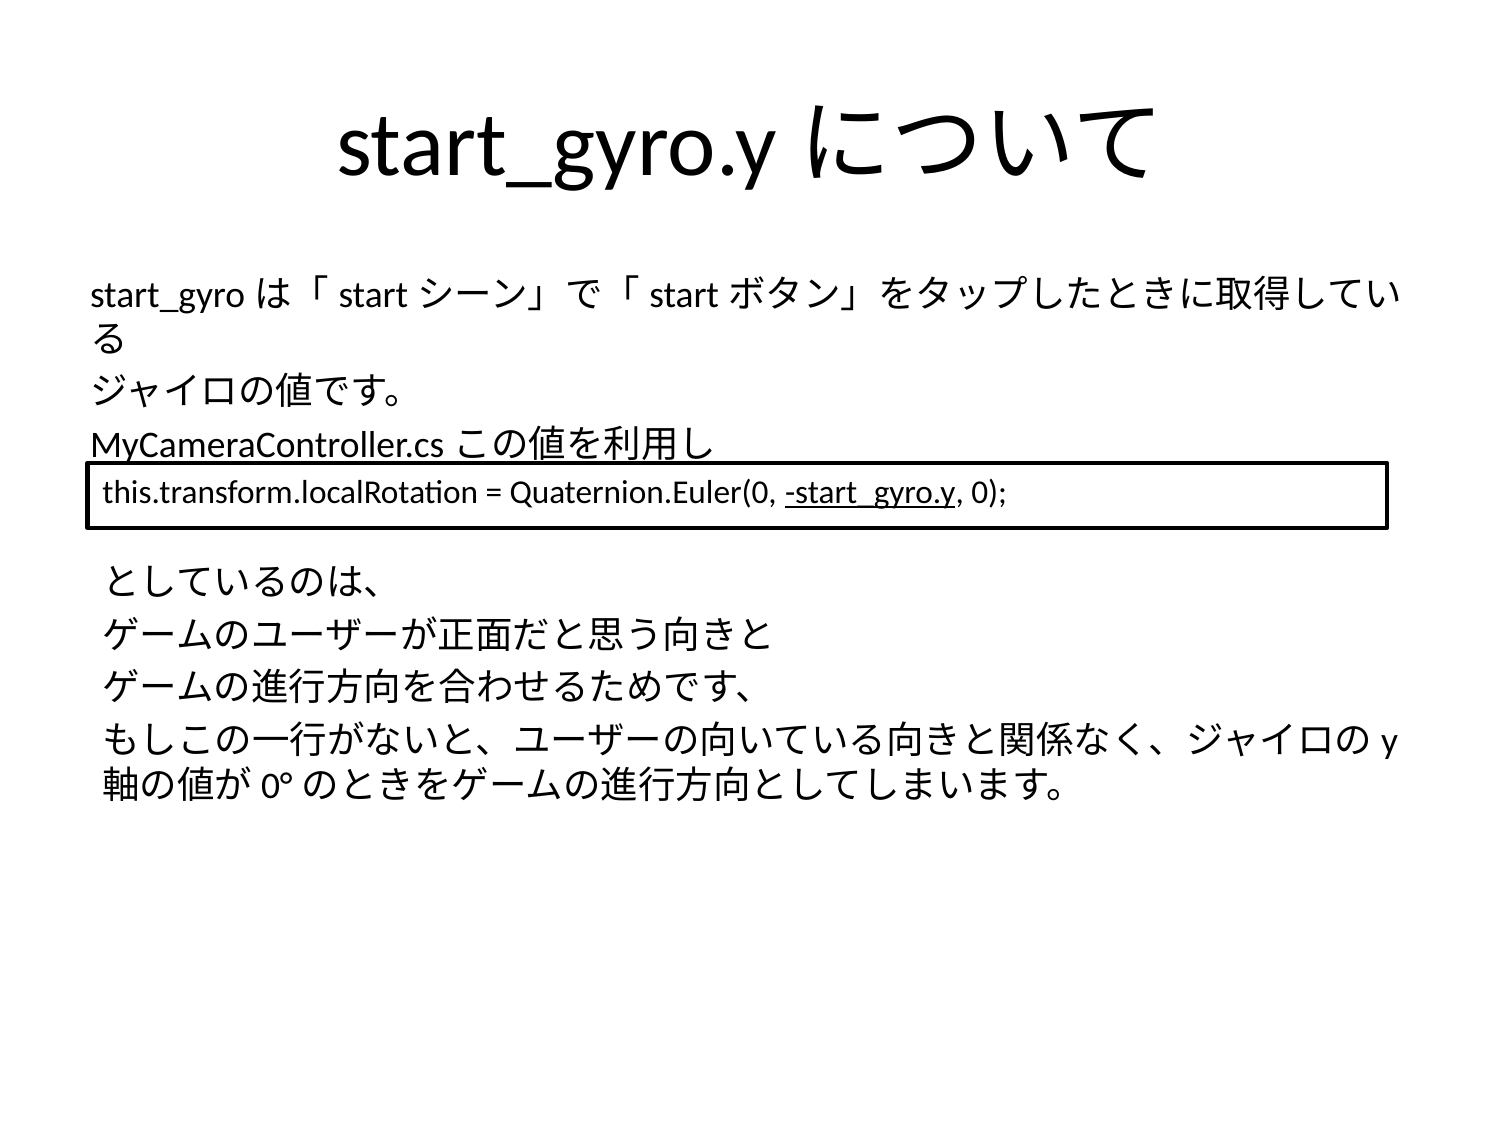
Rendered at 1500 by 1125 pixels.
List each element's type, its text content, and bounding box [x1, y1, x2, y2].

list start_gyroは「startシーン」で「startボタン」をタップしたときに取得している ジャイロの値です。 MyCameraController.csこの値を利用し [75, 262, 1425, 468]
text_box としているのは、 ゲームのユーザーが正面だと思う向きと ゲームの進行方向を合わせるためです、 もしこの一行がないと、ユーザーの向いている向きと関係なく、ジャイロのy軸の値が0°のときをゲームの進行方向としてしまいます。 [87, 550, 1438, 906]
text_box this.transform.localRotation = Quaternion.Euler(0, -start_gyro.y, 0); [85, 461, 1389, 530]
title start_gyro.yについて [75, 45, 1425, 233]
